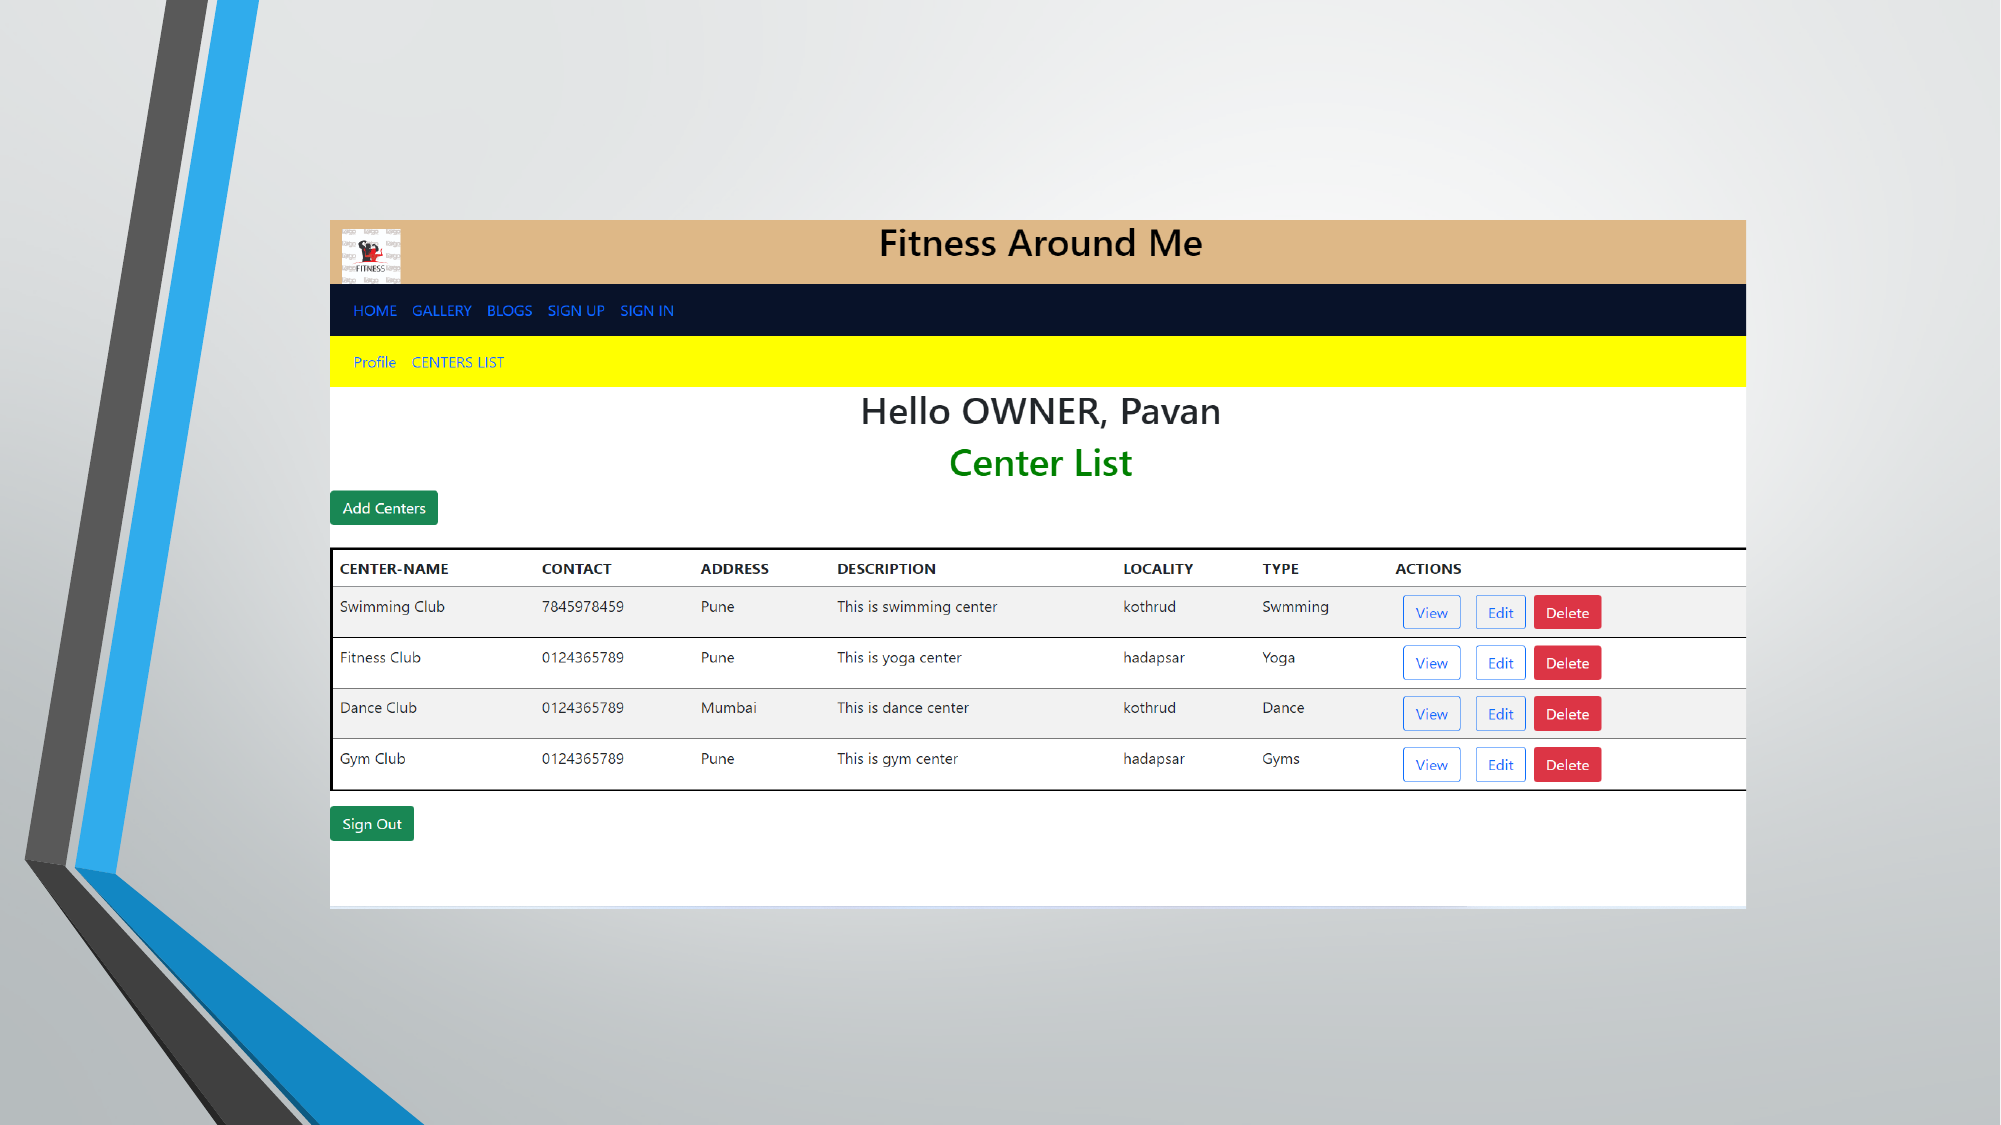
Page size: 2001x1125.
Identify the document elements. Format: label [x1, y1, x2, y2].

list [281, 220, 1747, 910]
